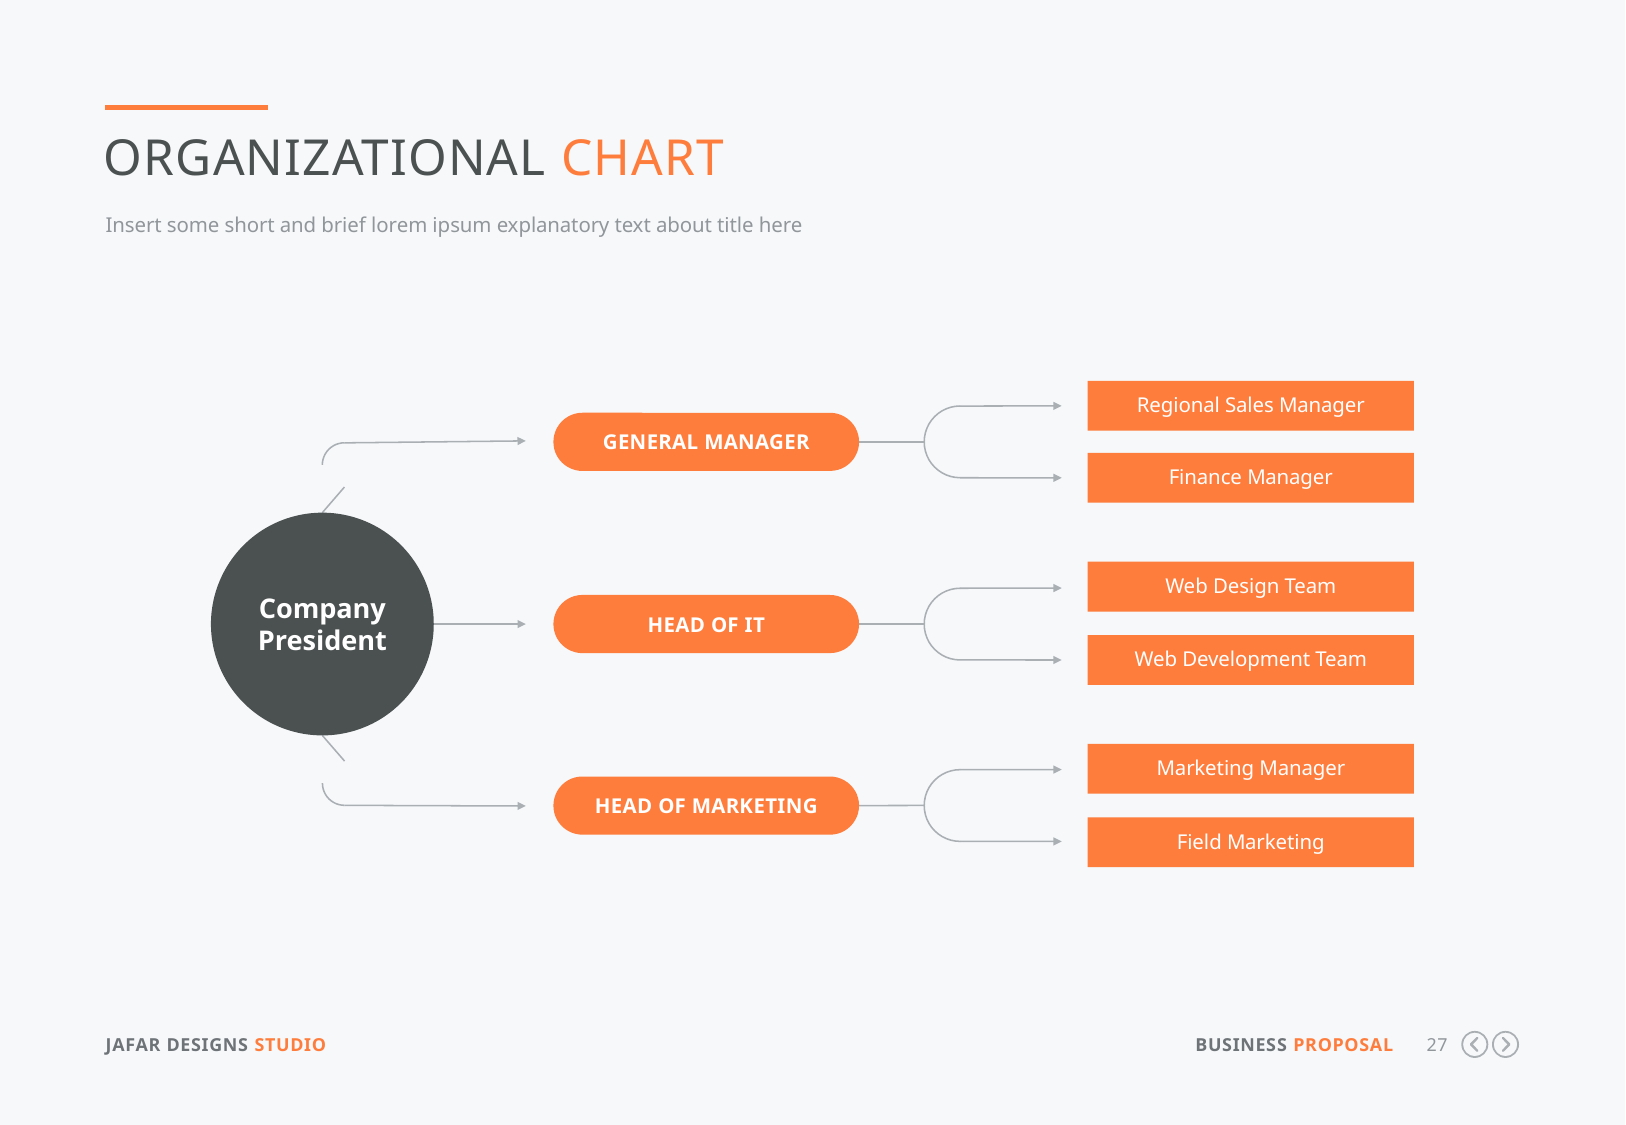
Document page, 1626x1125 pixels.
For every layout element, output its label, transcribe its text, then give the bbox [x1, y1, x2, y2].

list Insert some short and brief lorem ipsum explanatory text about title here [105, 209, 1519, 241]
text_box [1087, 561, 1414, 685]
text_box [1087, 743, 1414, 868]
list Organizational Chart [103, 125, 1518, 188]
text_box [322, 440, 526, 806]
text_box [859, 769, 1062, 842]
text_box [553, 412, 860, 835]
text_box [860, 588, 1062, 660]
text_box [859, 405, 1062, 478]
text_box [1087, 380, 1414, 503]
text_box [210, 512, 434, 736]
